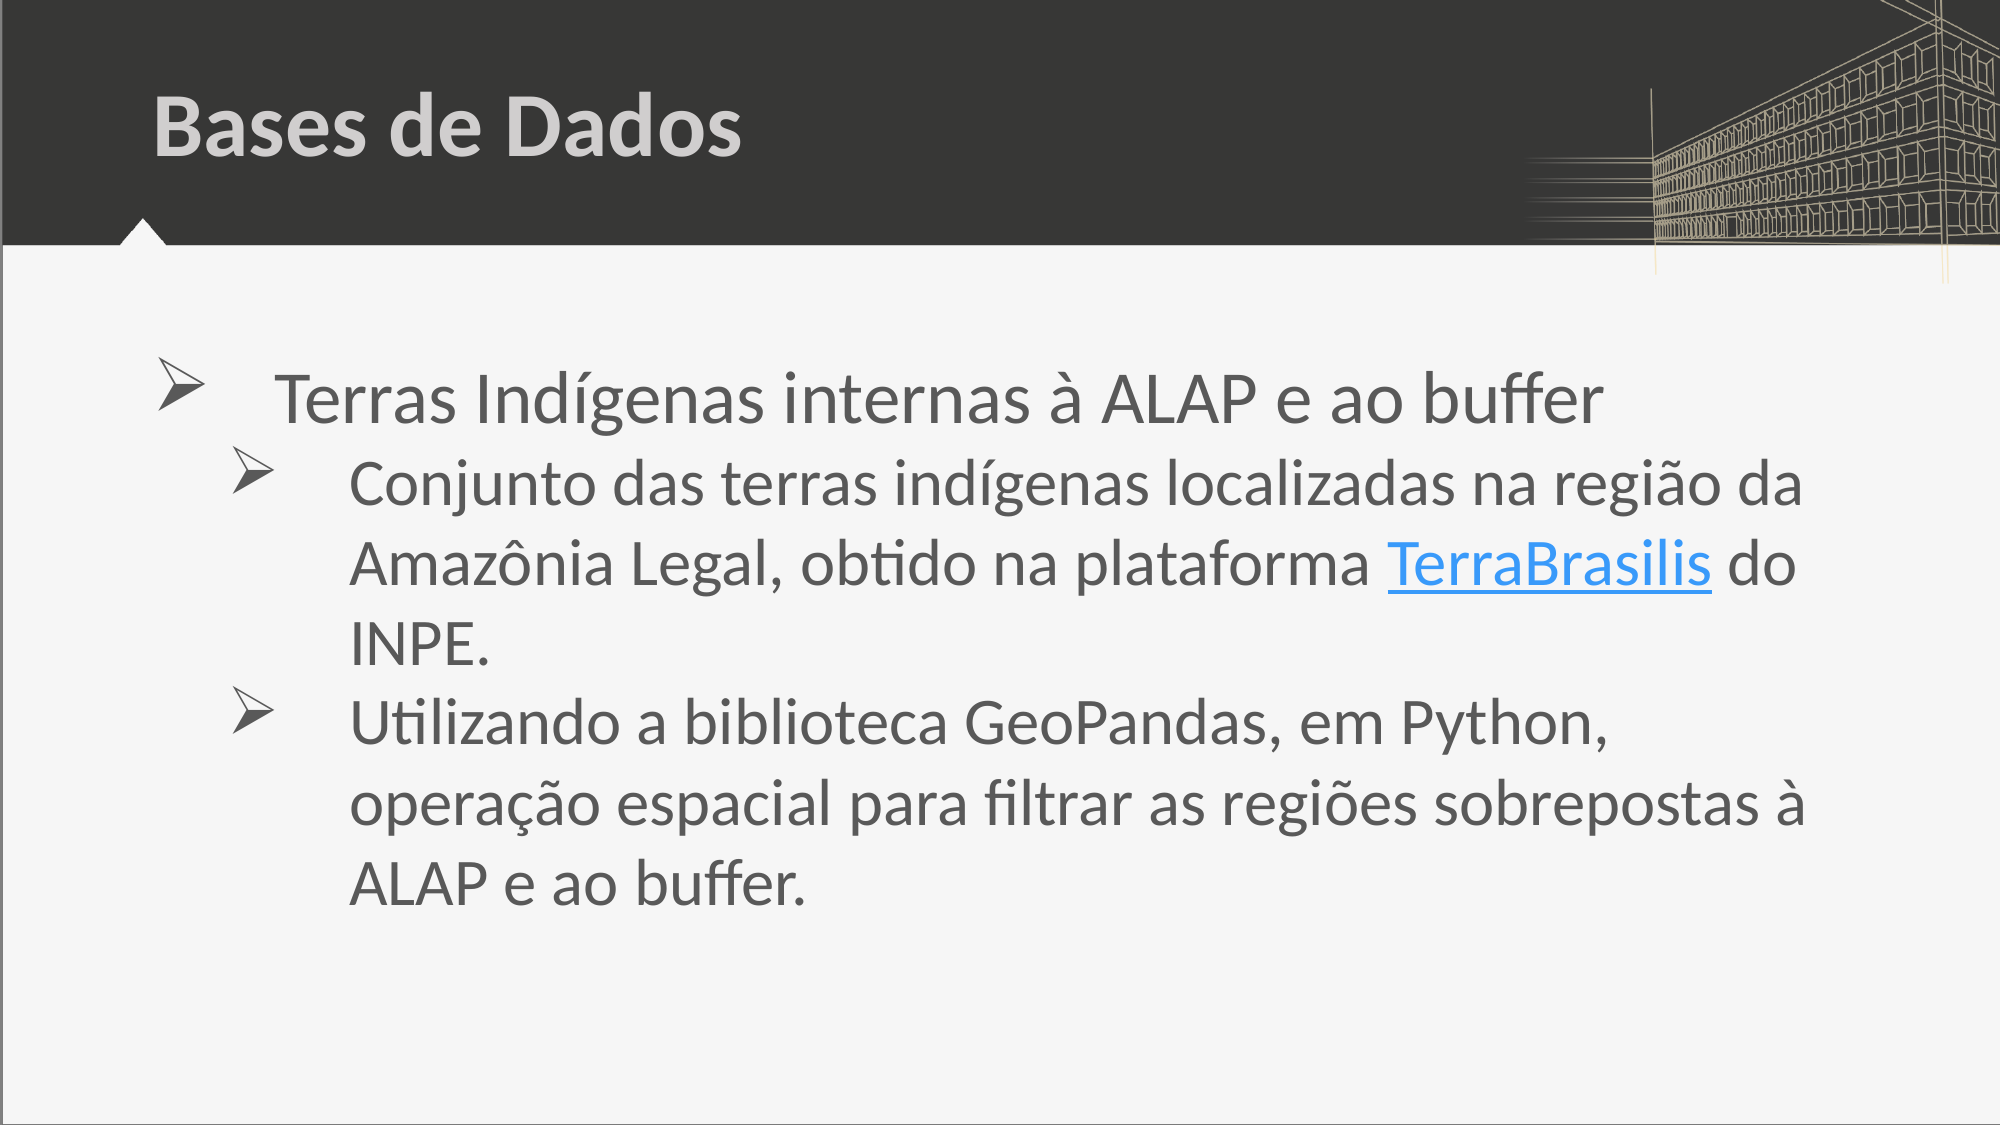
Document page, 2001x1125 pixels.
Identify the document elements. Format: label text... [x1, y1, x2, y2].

title Bases de Dados [137, 33, 1649, 220]
picture [0, 0, 2000, 1125]
text_box Terras Indígenas internas à ALAP e ao buffer Conjunto das terras indígenas localizadas na região da Amazônia Legal, obtido na plataforma TerraBrasilis do INPE. Utilizando a biblioteca GeoPandas, em Python, operação espacial para filtrar as regiões sobrepostas à ALAP e ao buffer. [137, 341, 1830, 926]
